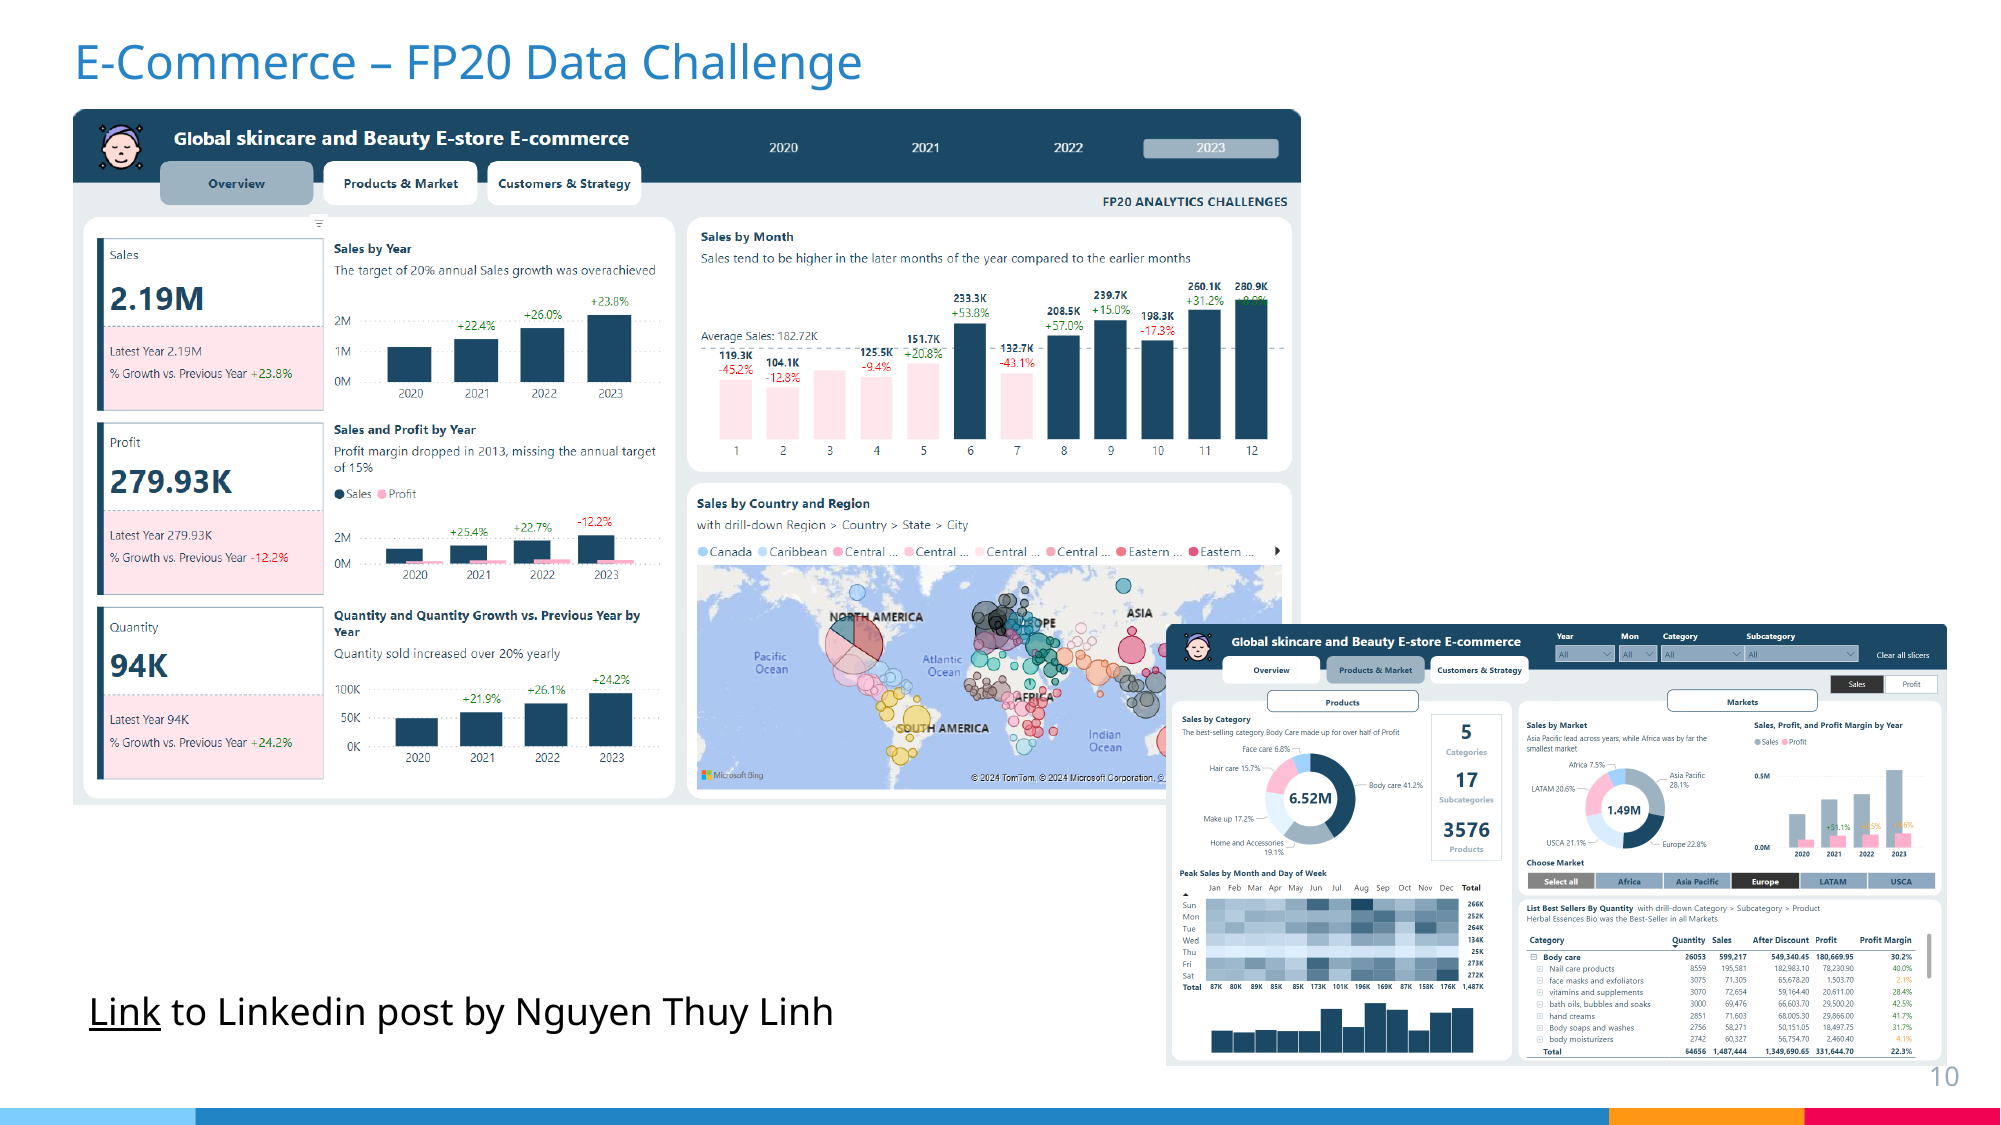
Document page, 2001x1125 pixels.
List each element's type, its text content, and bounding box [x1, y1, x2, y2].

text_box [73, 109, 1948, 1066]
title E-Commerce – FP20 Data Challenge [59, 16, 1975, 104]
slide_number 10 [1854, 1043, 1975, 1113]
